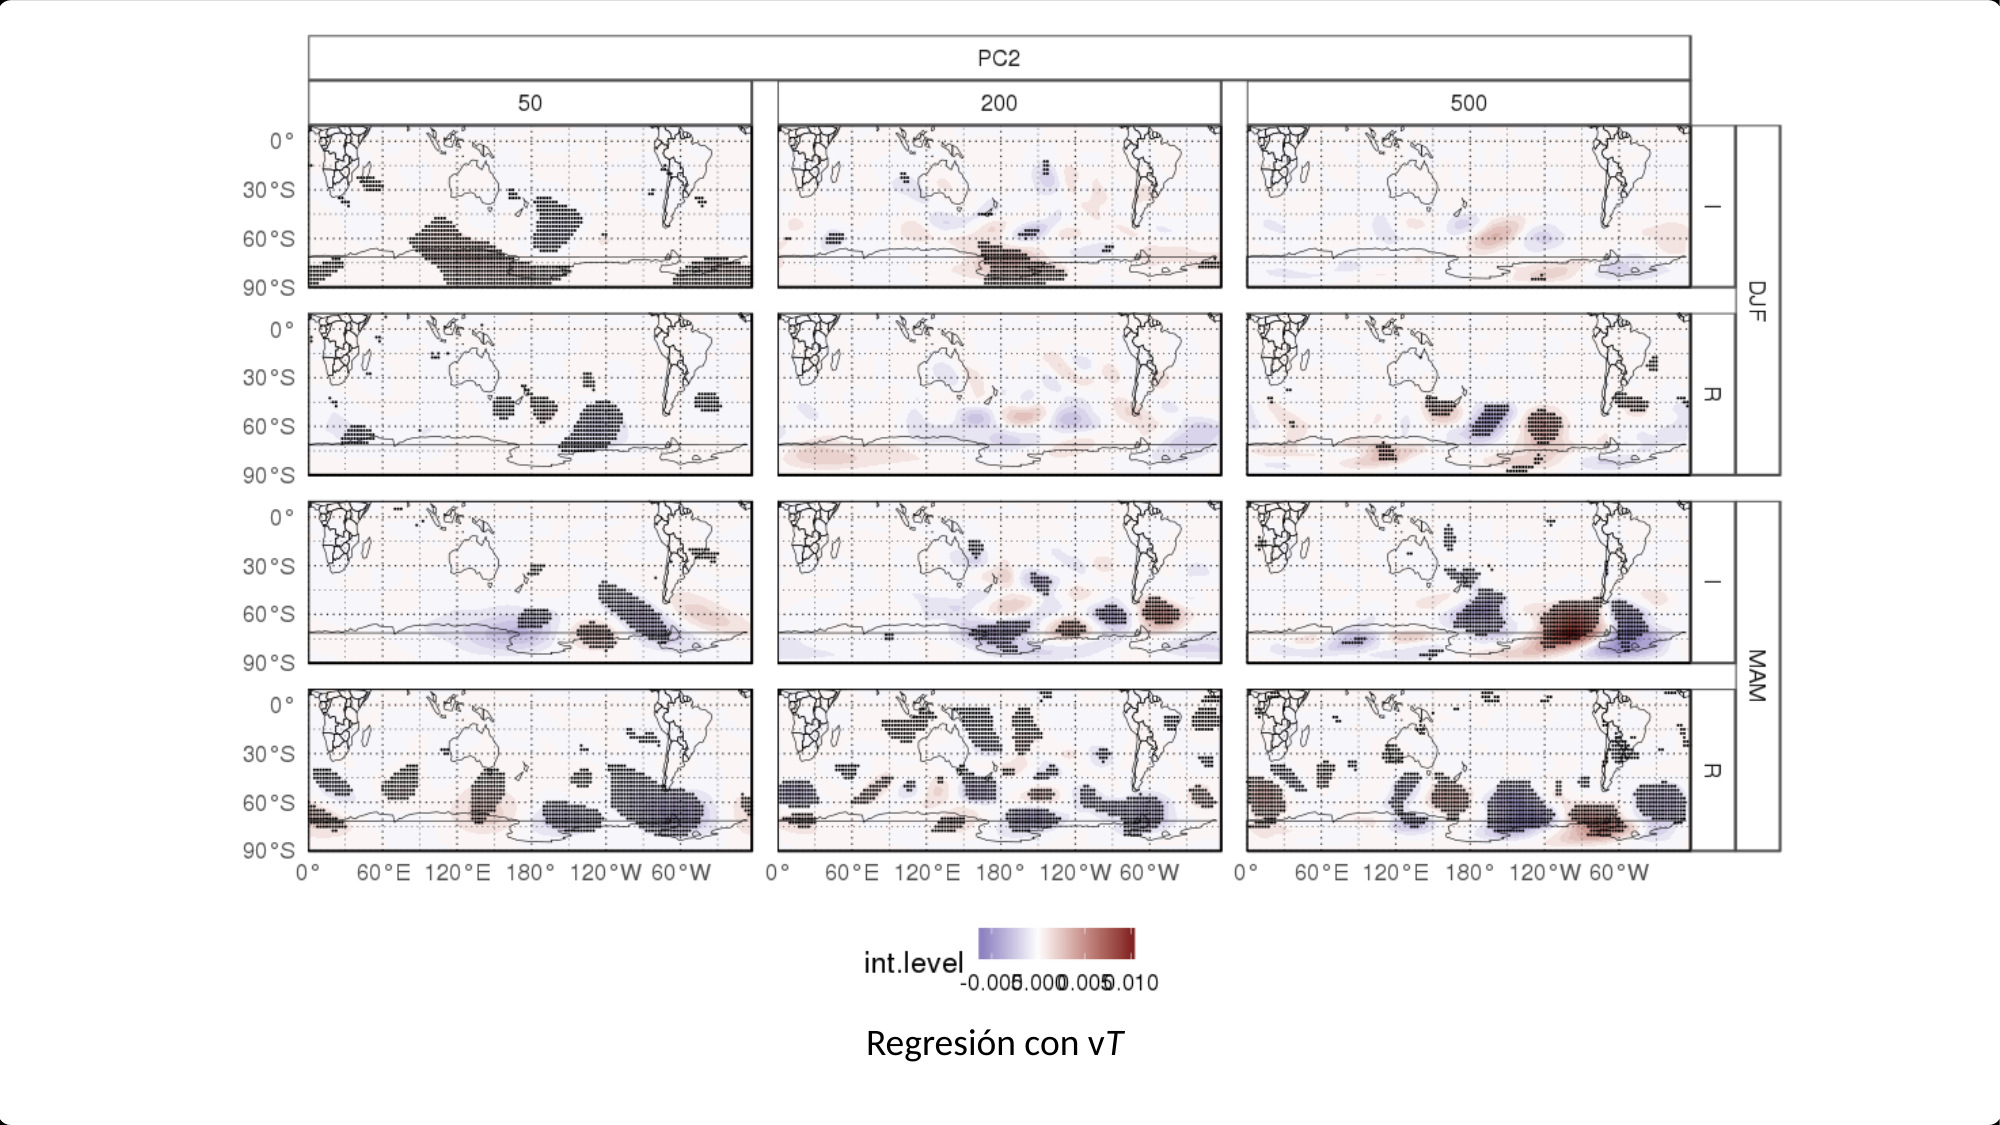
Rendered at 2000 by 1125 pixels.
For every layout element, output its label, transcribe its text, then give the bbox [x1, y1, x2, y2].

text_box Regresión con vT [29, 1010, 1961, 1094]
picture [160, 20, 1827, 1011]
